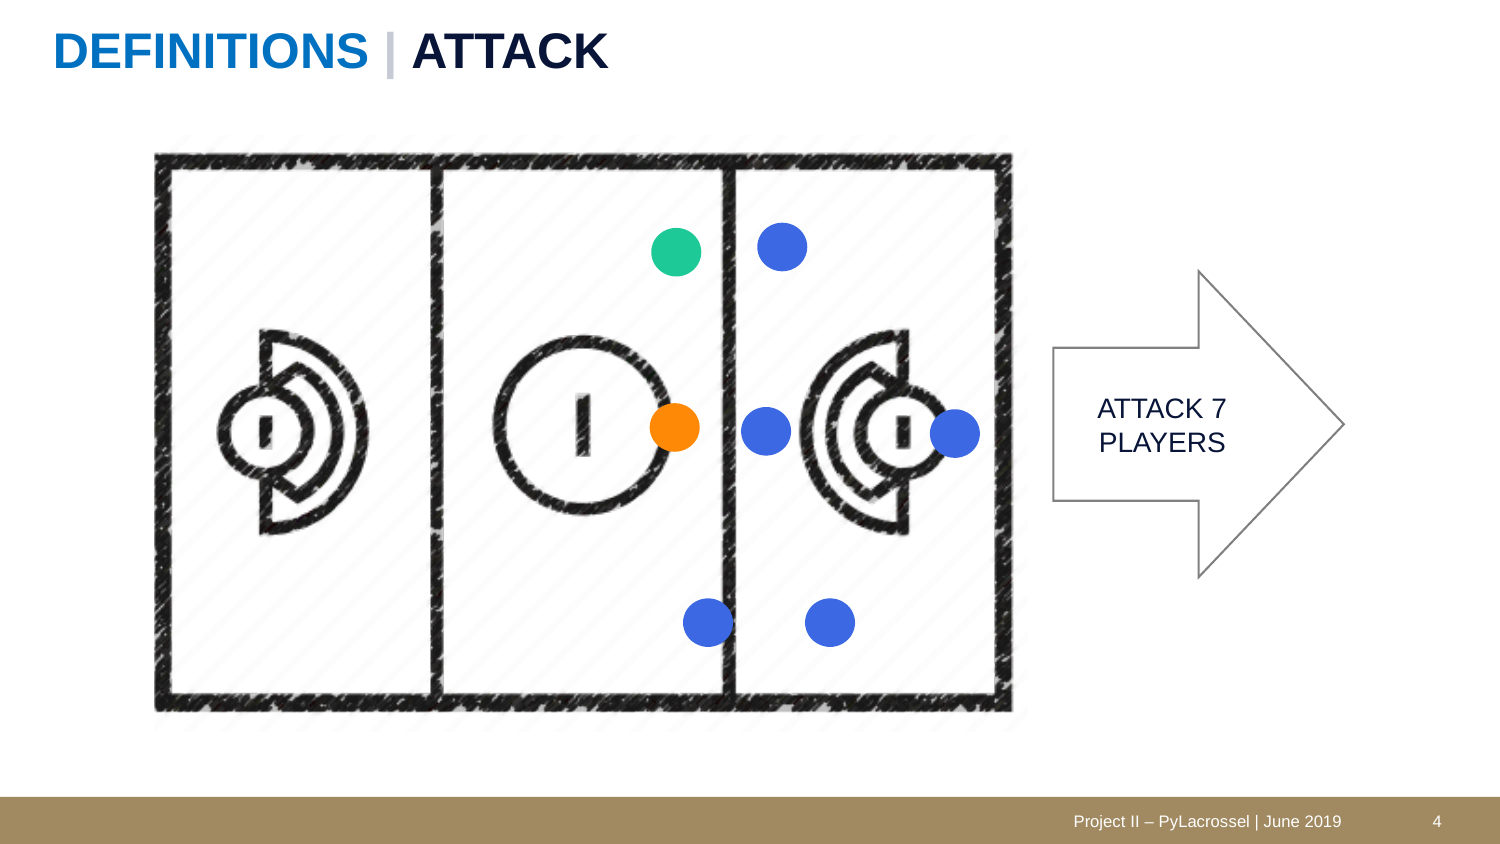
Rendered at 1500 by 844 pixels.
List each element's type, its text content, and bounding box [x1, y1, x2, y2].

text_box ATTACK 7 PLAYERS [1052, 268, 1346, 580]
title DEFINITIONS | ATTACK [52, 18, 924, 98]
picture [154, 135, 1028, 732]
